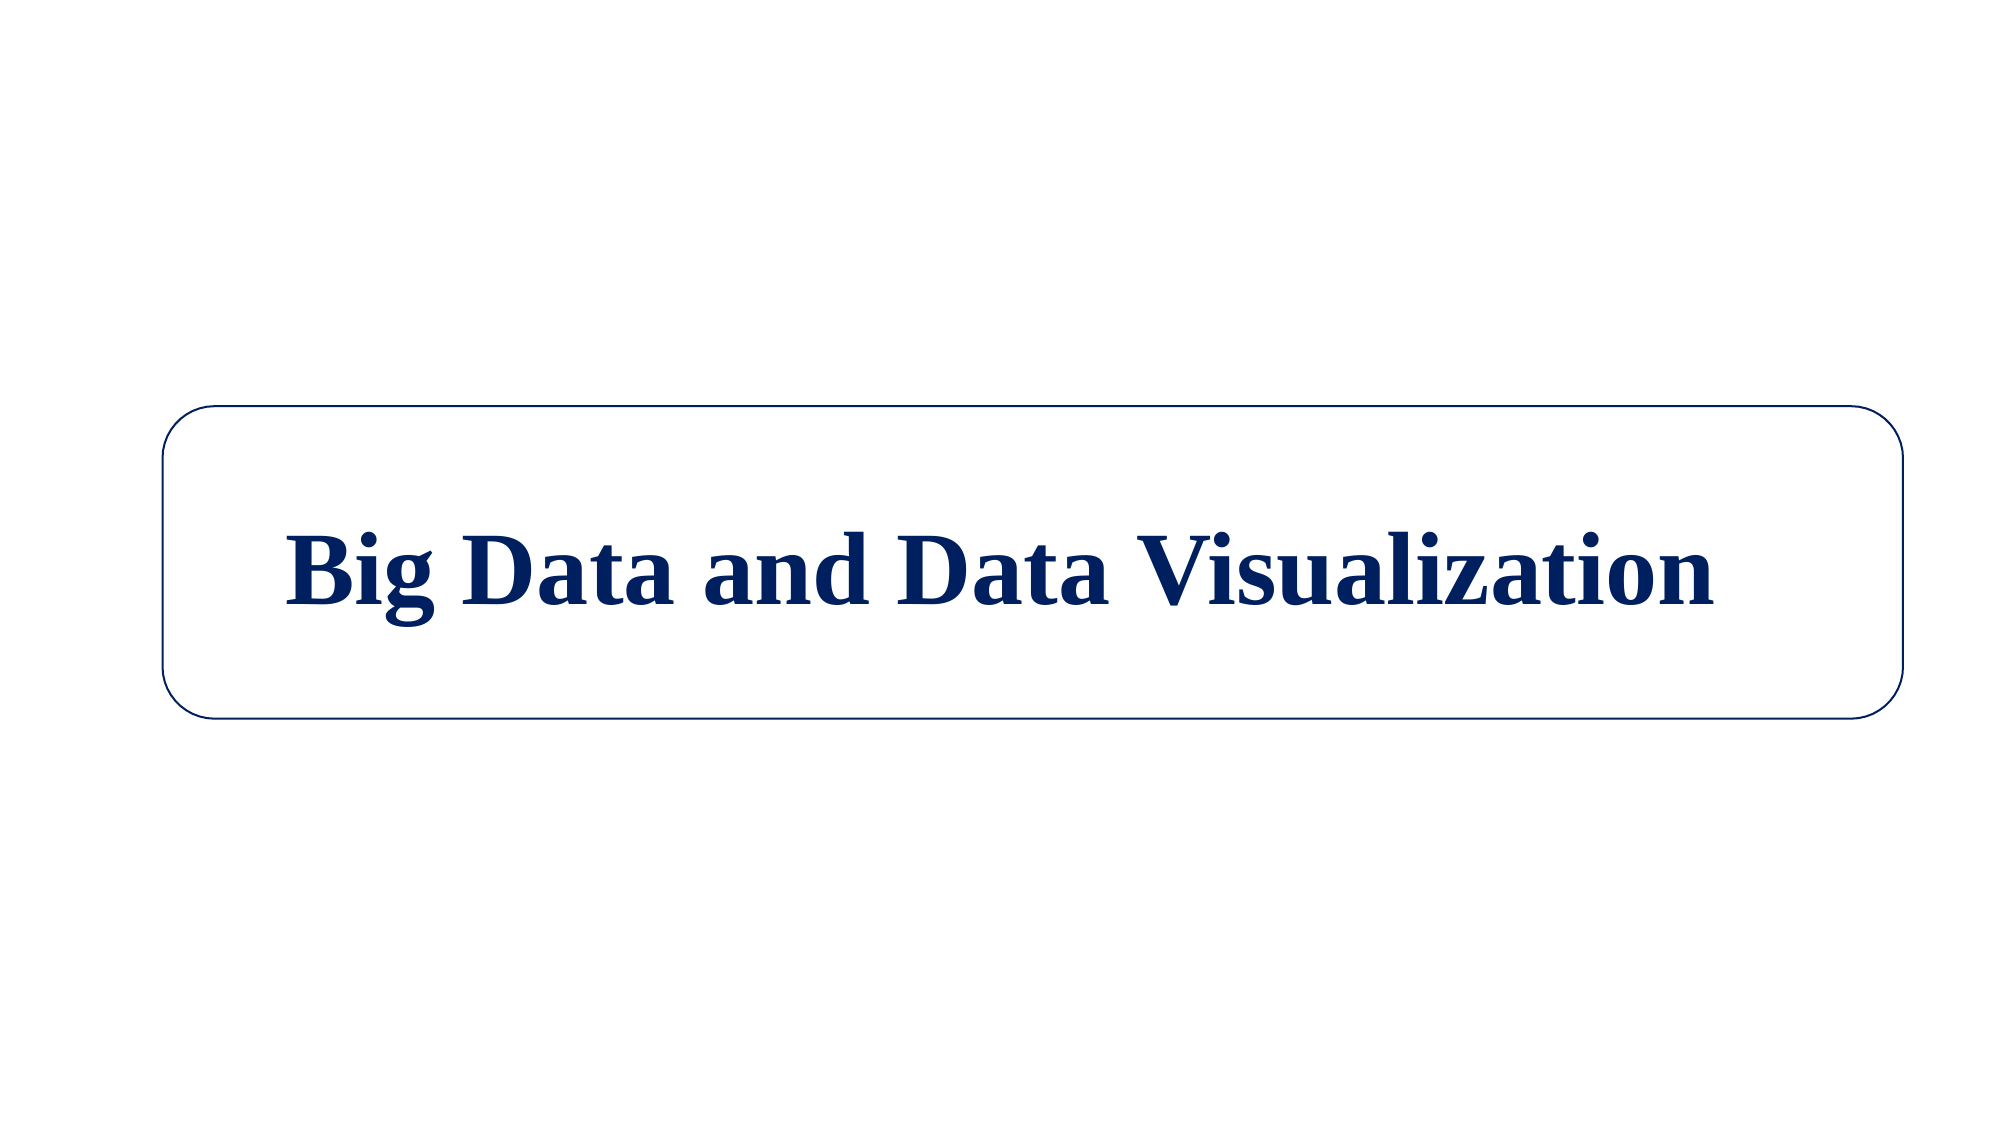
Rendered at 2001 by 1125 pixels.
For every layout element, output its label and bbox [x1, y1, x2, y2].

text_box [162, 406, 1903, 719]
